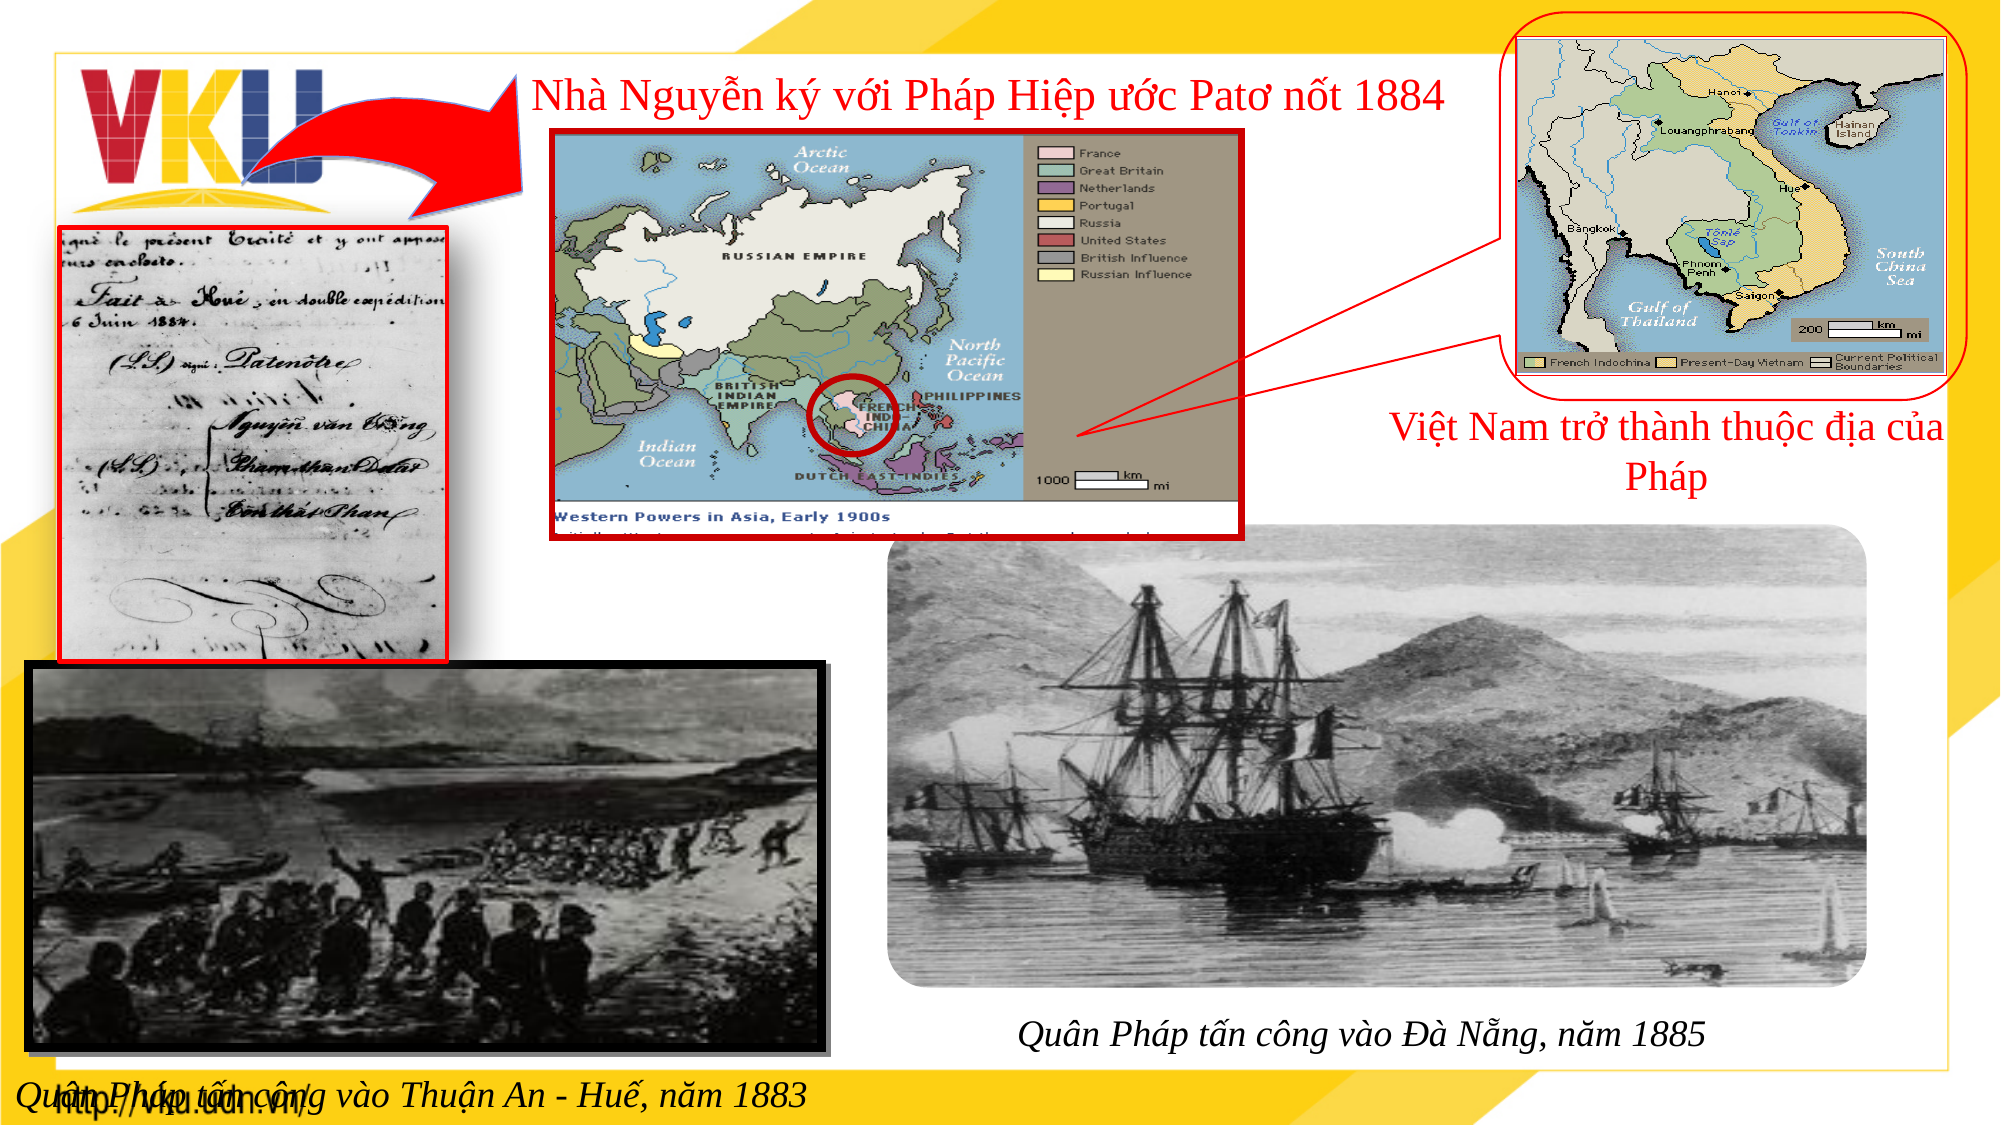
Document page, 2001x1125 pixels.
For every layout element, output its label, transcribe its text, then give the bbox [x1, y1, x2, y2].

text_box Quân Pháp tấn công vào Đà Nẵng, năm 1885 [866, 1001, 1867, 1062]
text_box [1499, 12, 1967, 400]
text_box [241, 75, 523, 219]
text_box Nhà Nguyễn ký với Pháp Hiệp ước Patơ nốt 1884 [516, 57, 1499, 127]
text_box Việt Nam trở thành thuộc địa của Pháp [1333, 391, 2000, 507]
text_box Quân Pháp tấn công vào Thuận An - Huế, năm 1883 [0, 1062, 1167, 1123]
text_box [555, 133, 1239, 535]
picture [0, 0, 2001, 1125]
